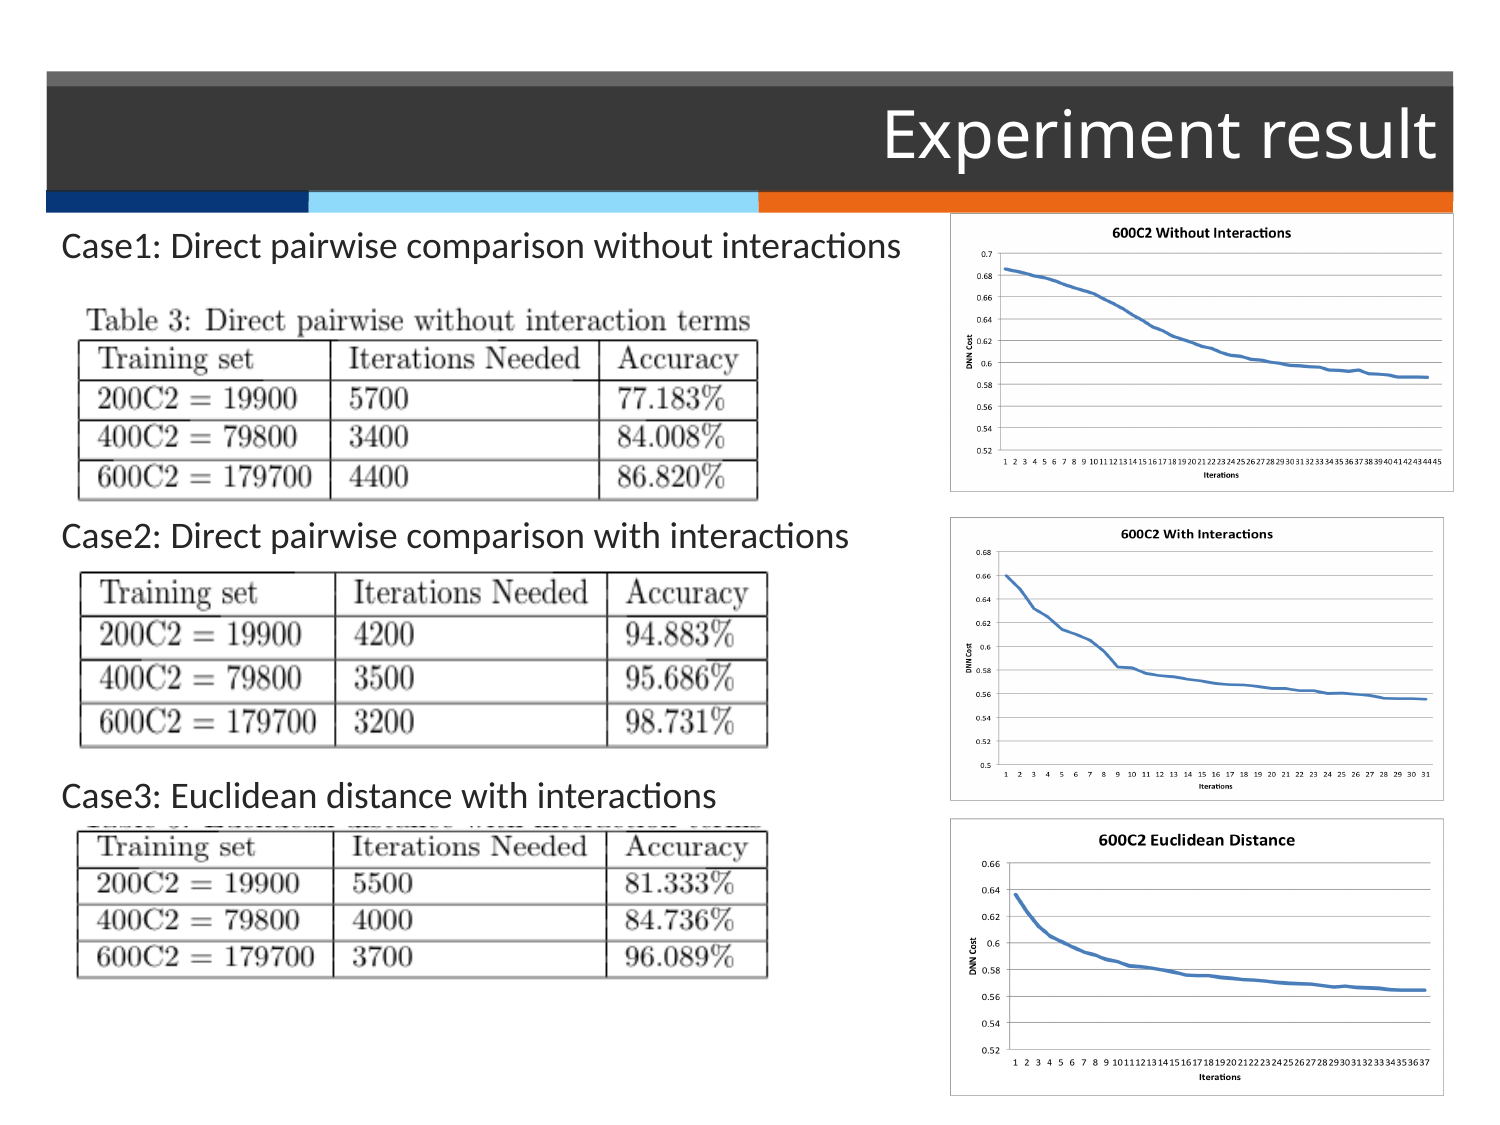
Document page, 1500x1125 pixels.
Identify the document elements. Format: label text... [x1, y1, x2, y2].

picture [46, 277, 785, 519]
list Case1: Direct pairwise comparison without interactions Case2: Direct pairwise comparison with interactions Case3: Euclidean distance with interactions [46, 213, 1454, 1096]
picture [950, 817, 1444, 1096]
picture [67, 569, 778, 758]
picture [950, 517, 1444, 801]
picture [71, 826, 778, 994]
picture [950, 212, 1454, 493]
title Experiment result [46, 71, 1454, 193]
